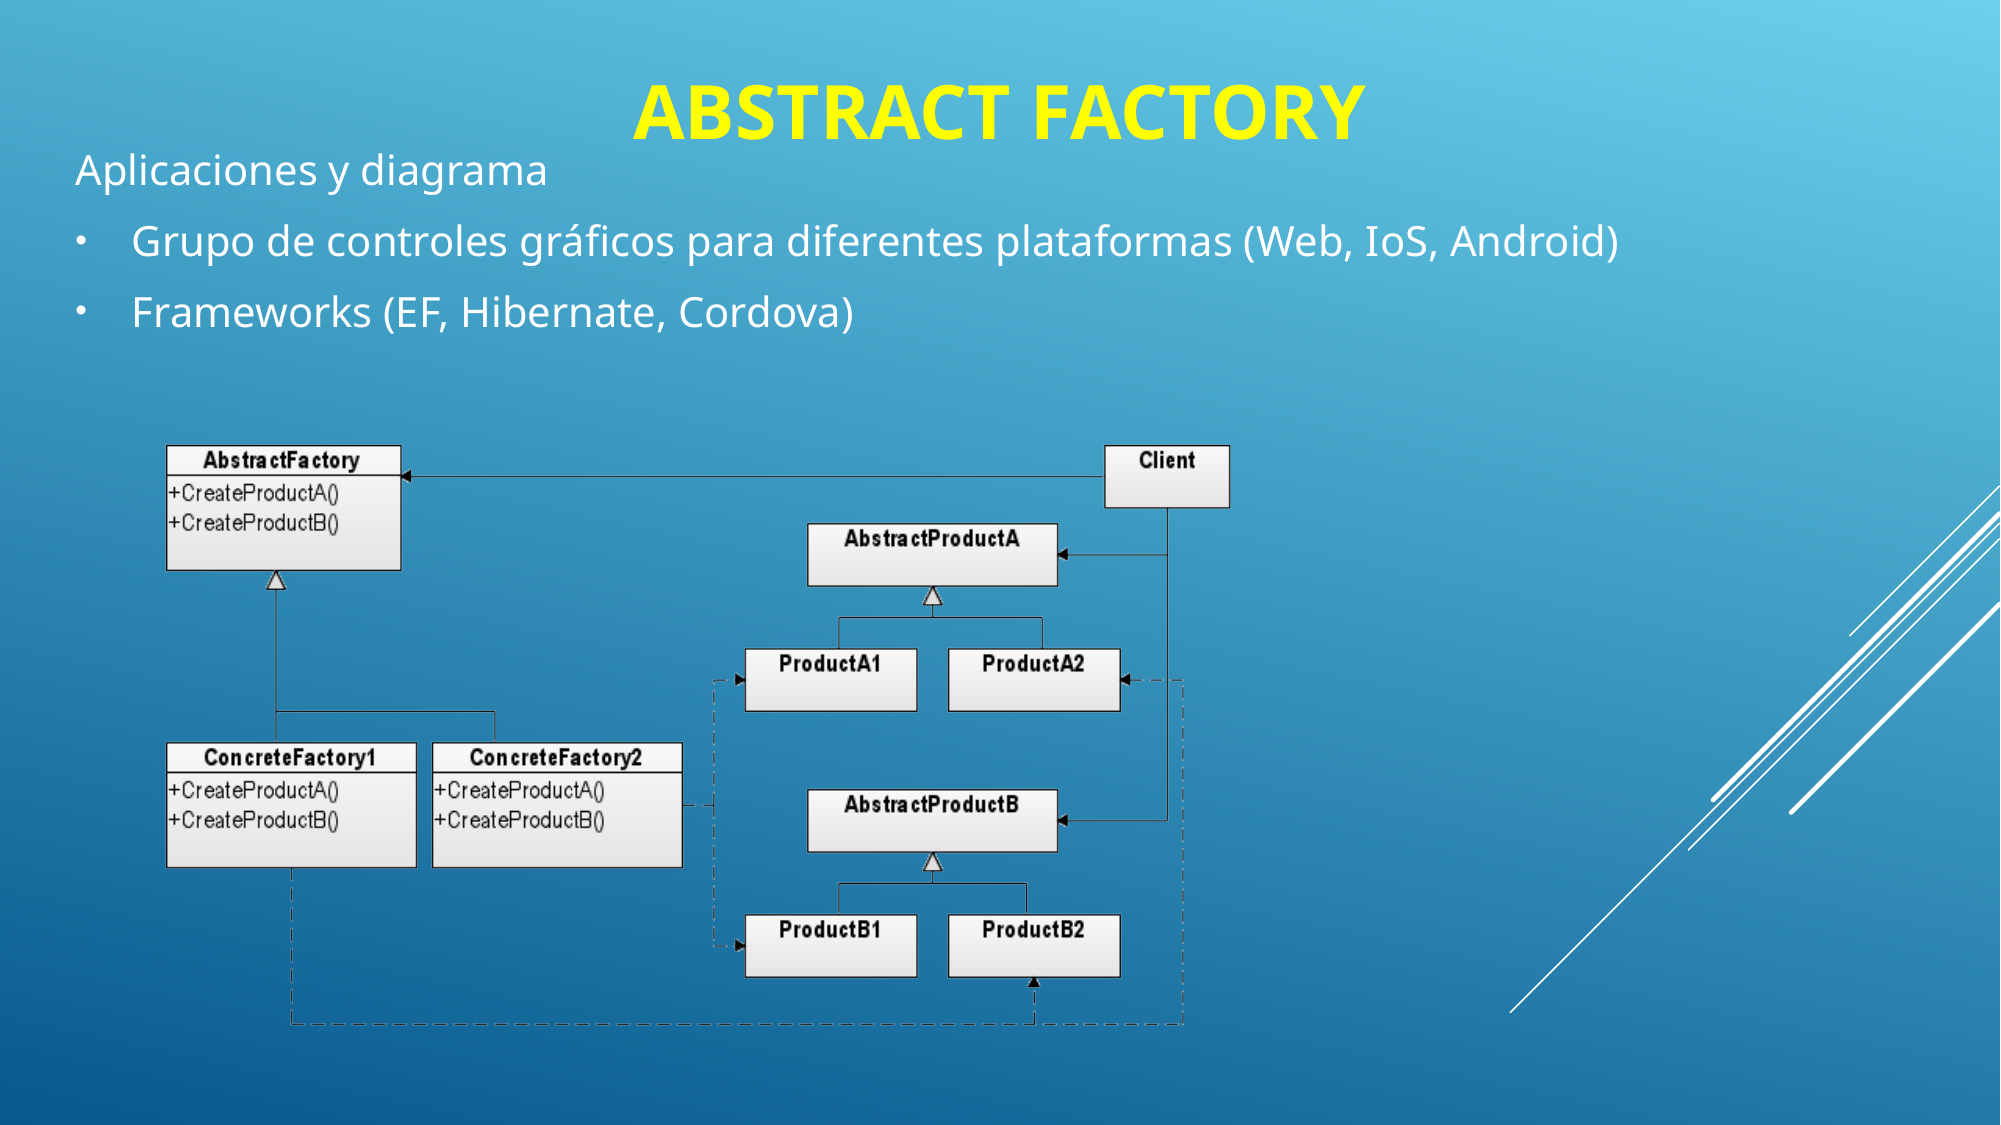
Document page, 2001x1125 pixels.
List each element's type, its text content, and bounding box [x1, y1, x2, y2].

picture [152, 433, 1245, 1041]
list Aplicaciones y diagrama Grupo de controles gráficos para diferentes plataformas (Web, IoS, Android) Frameworks (EF, Hibernate, Cordova) [60, 162, 1950, 1059]
text_box ABSTRACT FACTORY [0, 0, 2000, 162]
